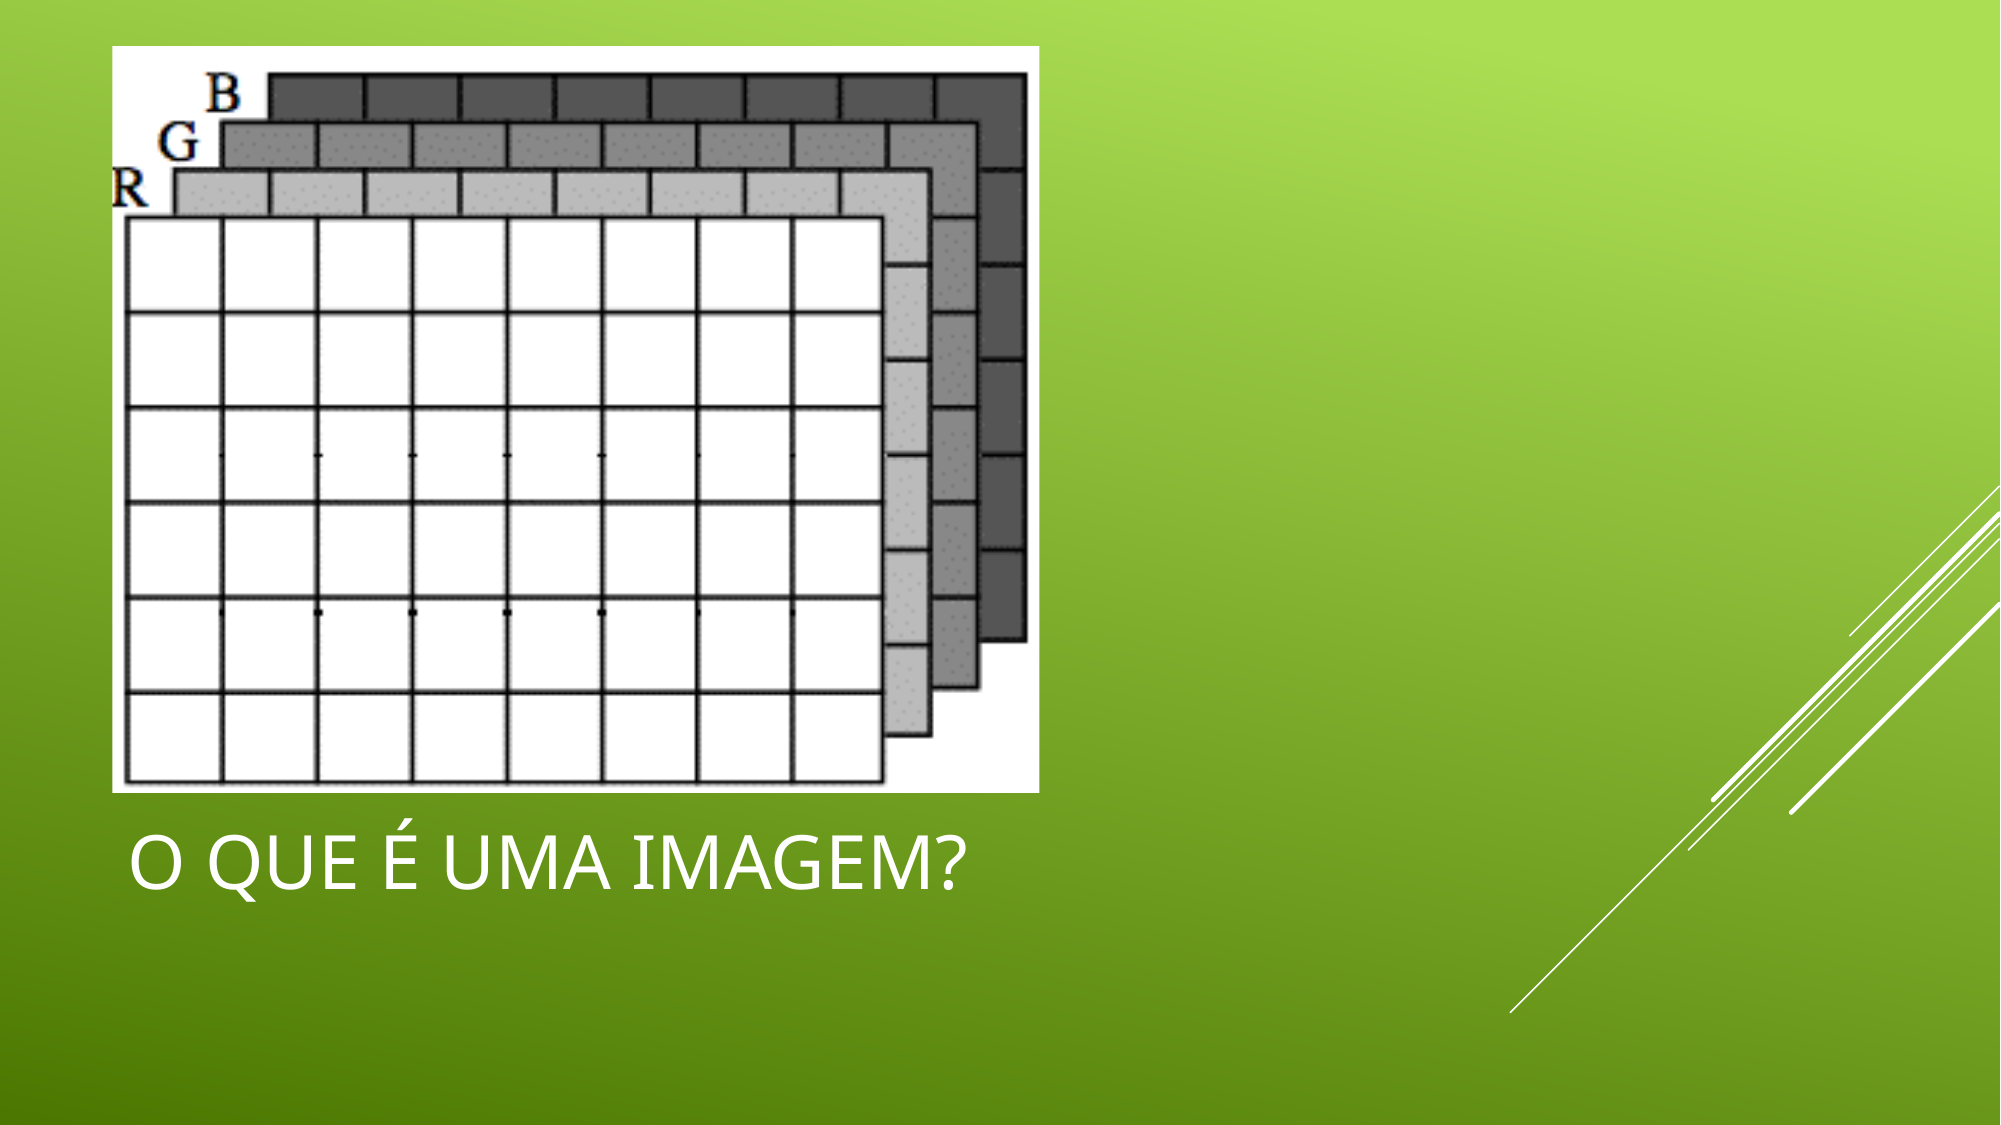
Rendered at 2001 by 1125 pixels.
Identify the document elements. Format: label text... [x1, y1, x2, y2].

title O que é uma imagem? [112, 736, 1704, 984]
picture [111, 46, 1040, 793]
